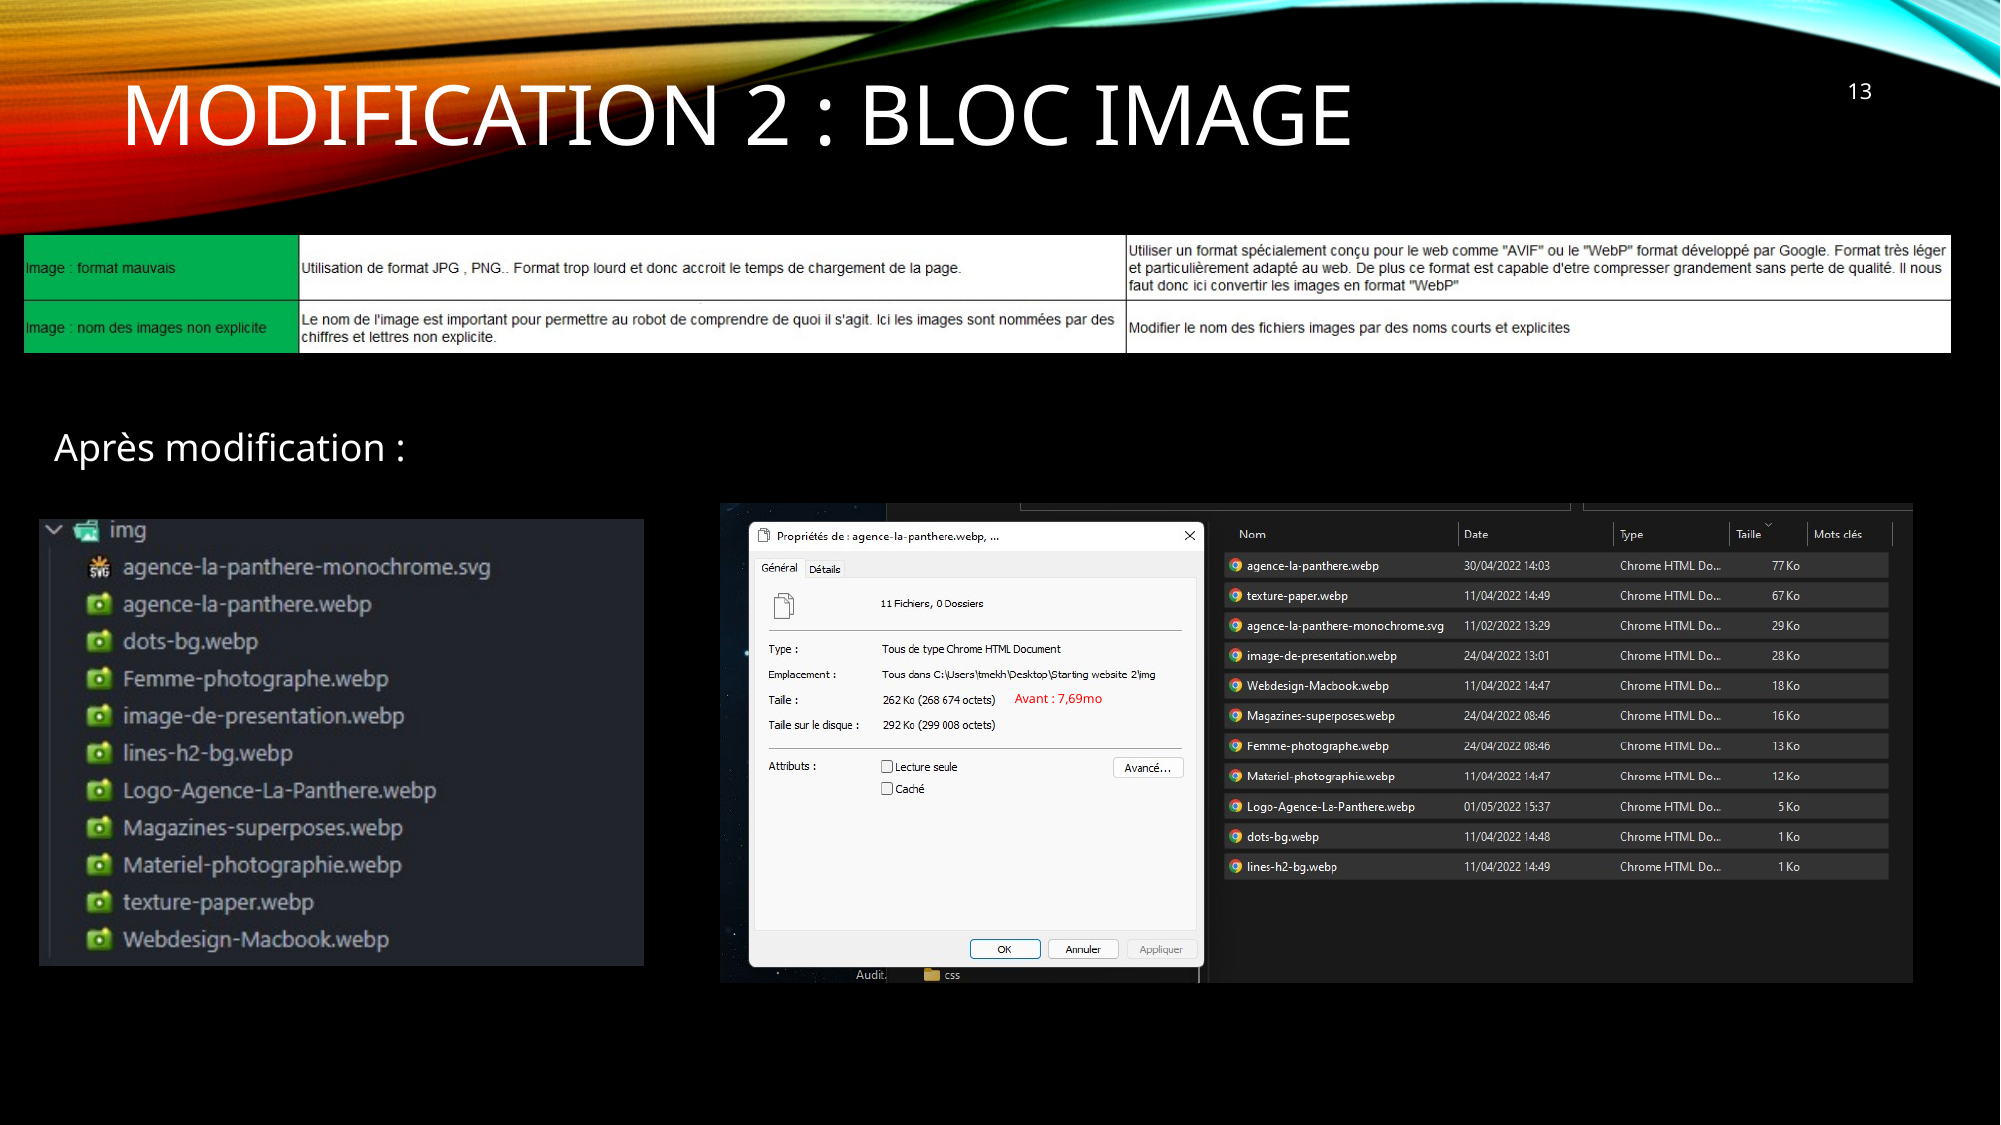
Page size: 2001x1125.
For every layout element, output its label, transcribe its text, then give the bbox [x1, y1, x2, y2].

text_box Après modification : [39, 417, 455, 477]
slide_number 13 [1437, 62, 1888, 123]
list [39, 519, 644, 966]
picture [0, 0, 2000, 237]
picture [720, 502, 1914, 983]
title Modification 2 : Bloc Image [0, 12, 1393, 226]
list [23, 234, 1952, 303]
picture [23, 303, 1952, 353]
